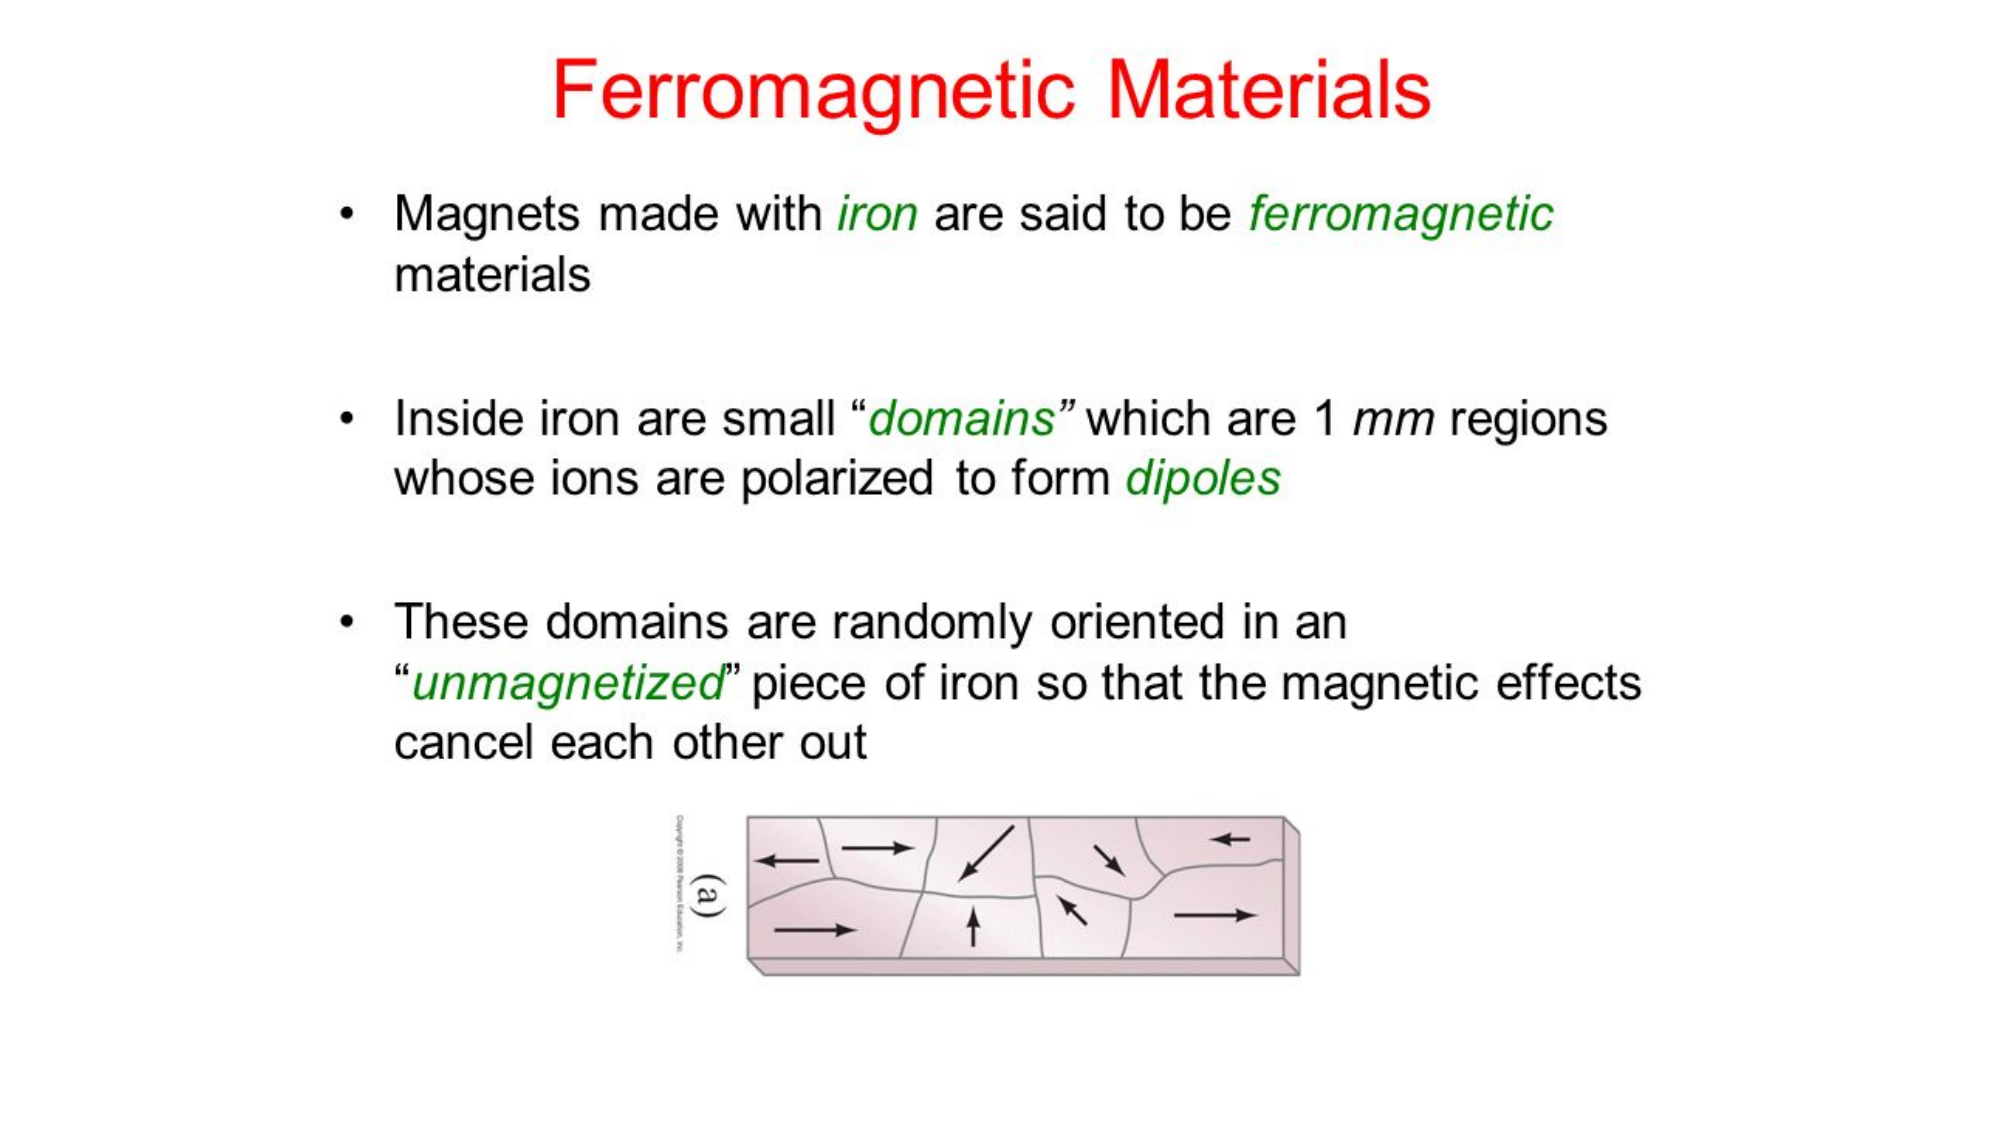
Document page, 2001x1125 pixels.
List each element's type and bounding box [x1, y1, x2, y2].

picture [249, 0, 1735, 1125]
